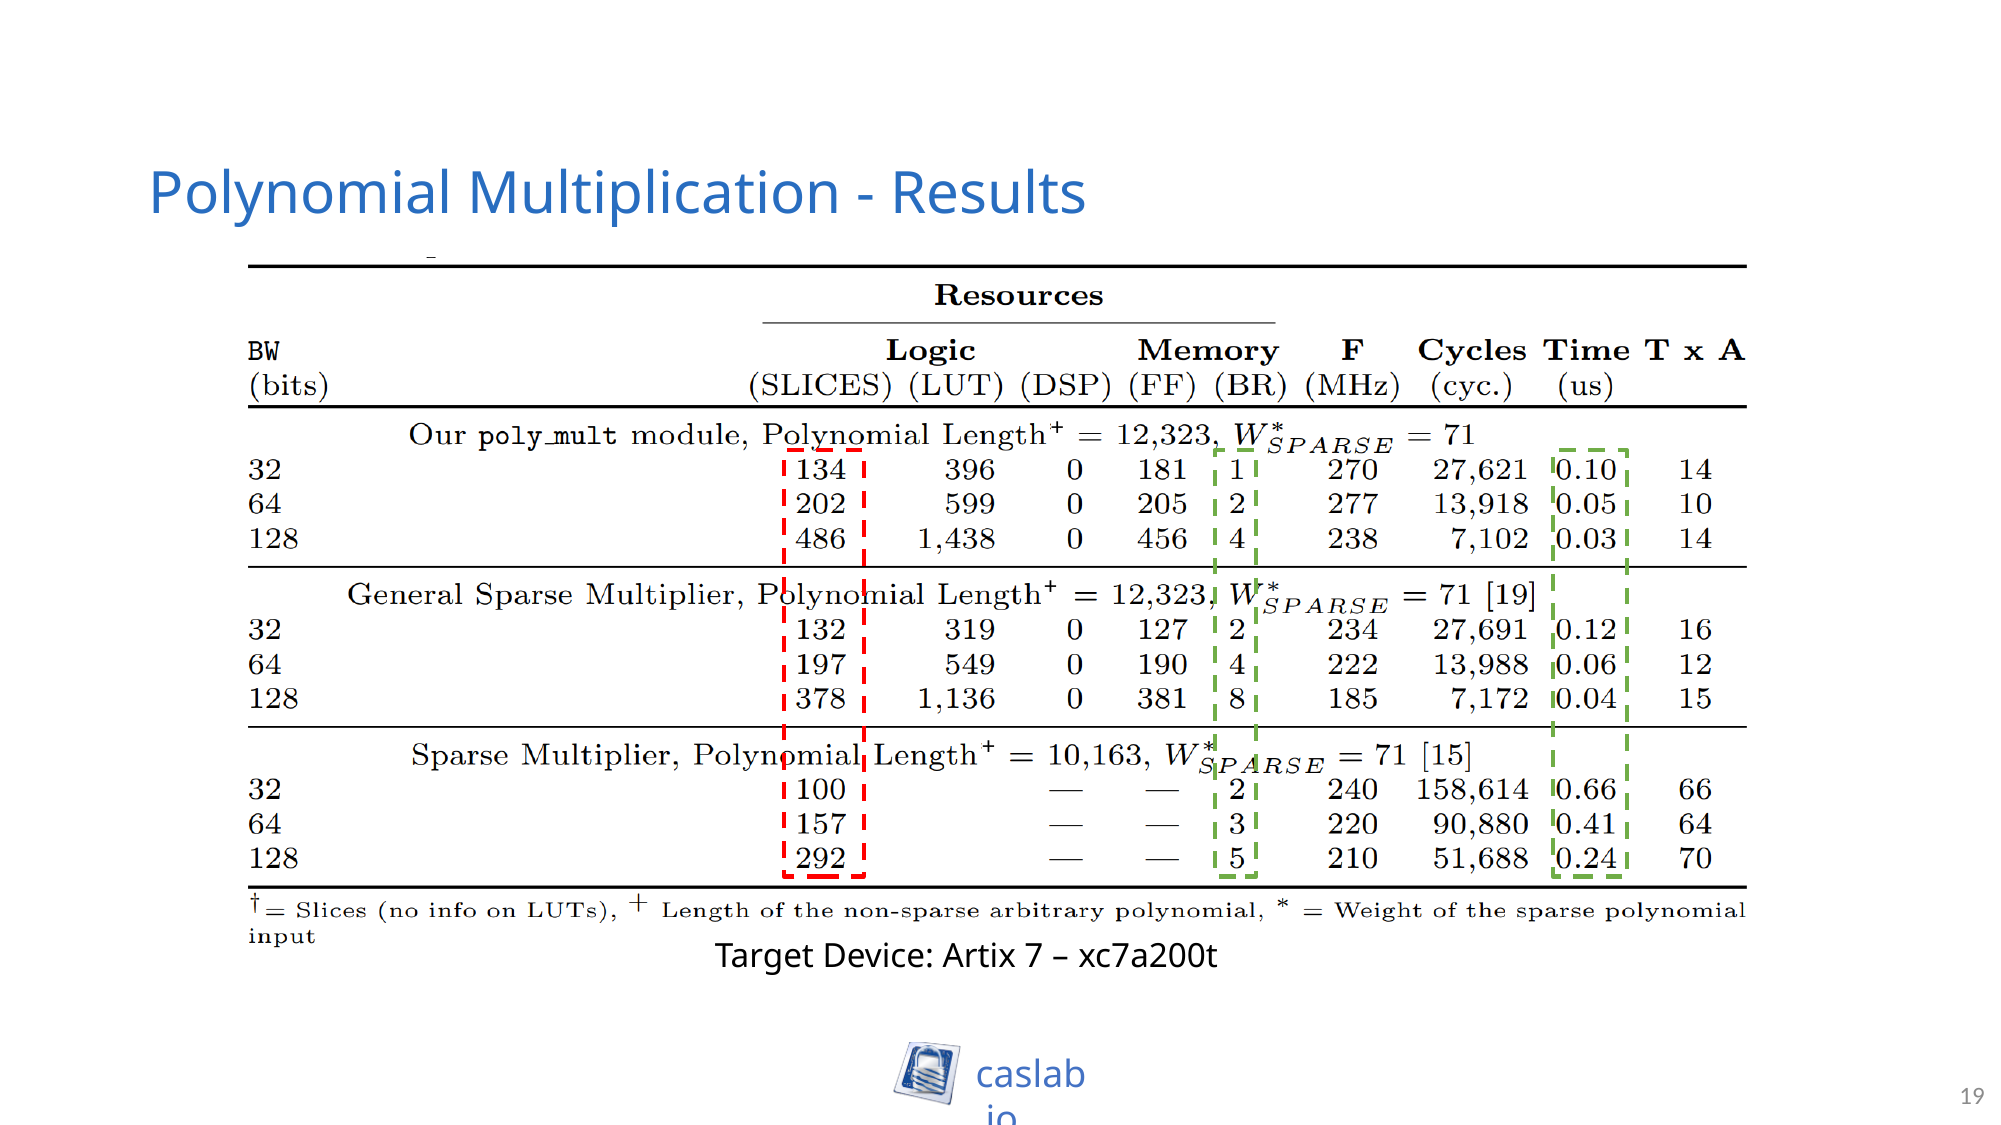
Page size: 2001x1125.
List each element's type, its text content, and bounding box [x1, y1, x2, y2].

picture [238, 257, 1760, 951]
text_box Polynomial Multiplication - Results [133, 133, 1777, 233]
text_box Target Device: Artix 7 – xc7a200t [700, 951, 1234, 982]
picture [892, 1042, 961, 1109]
